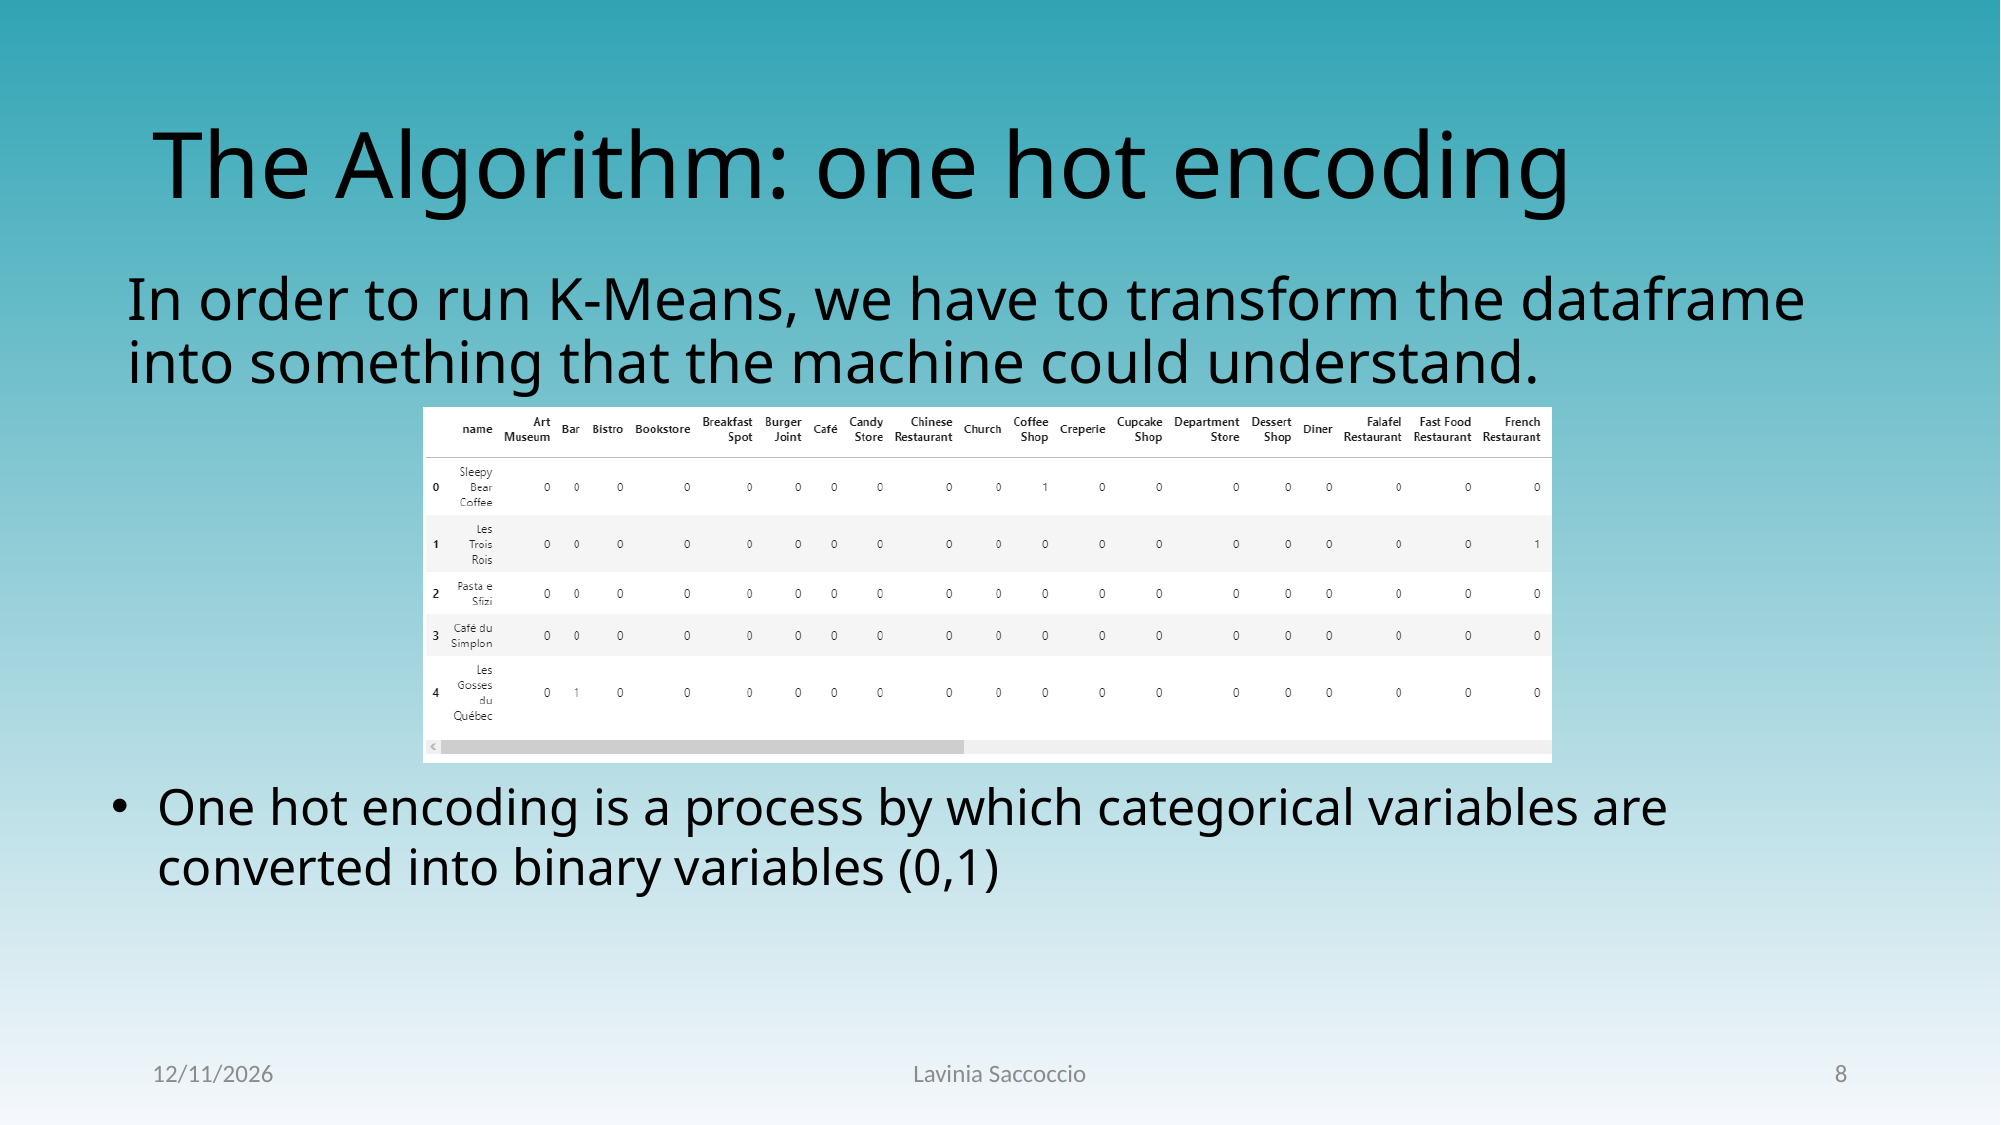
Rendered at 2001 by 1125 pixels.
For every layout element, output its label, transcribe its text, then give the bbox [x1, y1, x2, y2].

text_box One hot encoding is a process by which categorical variables are converted into binary variables (0,1) [96, 767, 1863, 948]
footer Lavinia Saccoccio [662, 1042, 1338, 1103]
list In order to run K-Means, we have to transform the dataframe into something that the machine could understand. [112, 263, 1863, 553]
picture [423, 407, 1552, 763]
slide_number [137, 1042, 588, 1103]
slide_number 8 [1412, 1042, 1863, 1103]
title The Algorithm: one hot encoding [137, 59, 1863, 263]
